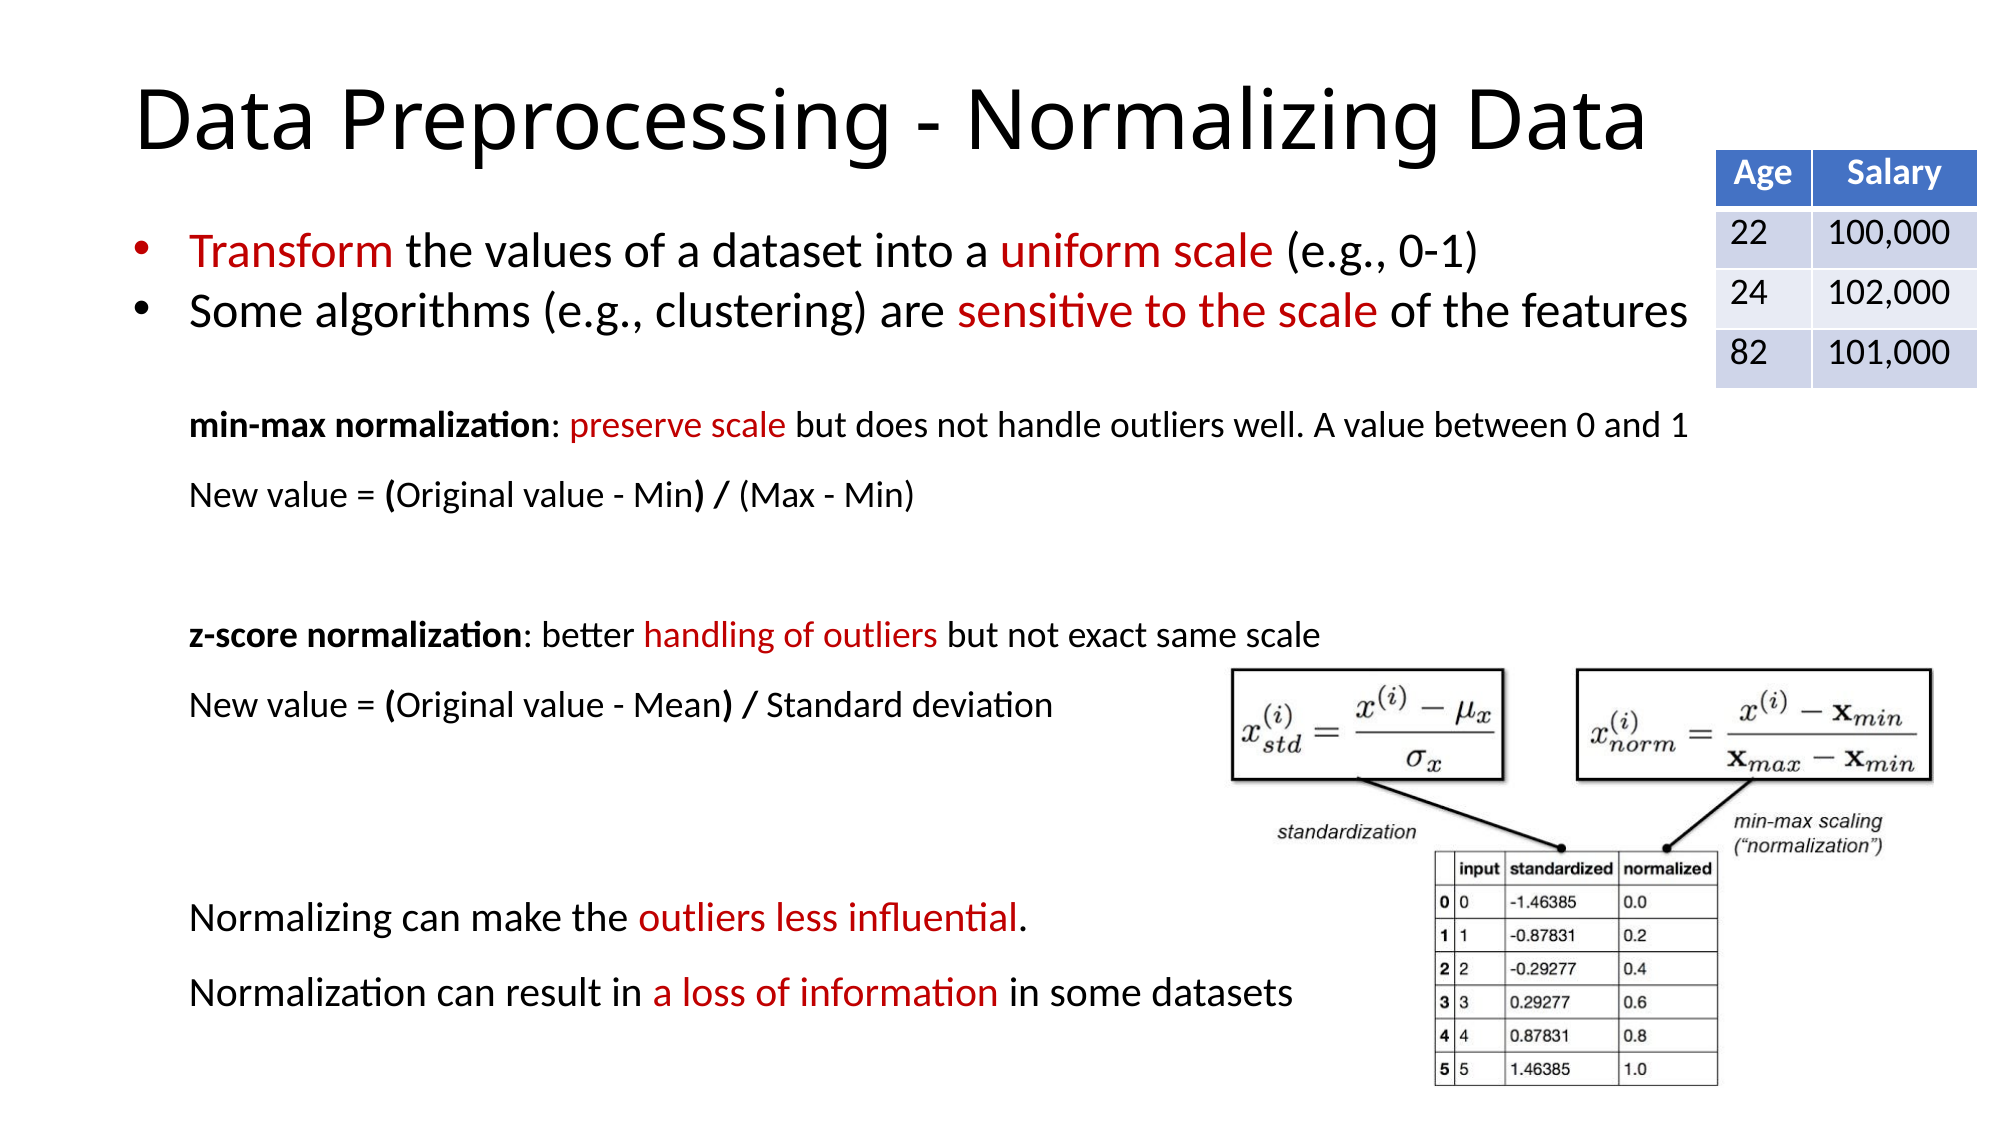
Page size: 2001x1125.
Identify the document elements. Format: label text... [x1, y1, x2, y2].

table_cell 24 [1716, 270, 1811, 328]
table_header Age [1716, 150, 1811, 206]
table_cell 22 [1716, 212, 1811, 268]
table_cell 101,000 [1813, 330, 1977, 388]
table_cell 82 [1716, 330, 1811, 388]
table_cell 100,000 [1813, 212, 1977, 268]
picture [1208, 659, 1934, 1089]
table_header Salary [1813, 150, 1977, 206]
text_box Data Preprocessing - Normalizing Data [118, 72, 1675, 173]
table_cell 102,000 [1813, 270, 1977, 328]
text_box Transform the values of a dataset into a uniform scale (e.g., 0-1) Some algorithms (e.g., clustering) are sensitive to the scale of the features min-max normalization: preserve scale but does not handle outliers well. A value between 0 and 1 New value = (Original value - Min) / (Max - Min) z-score normalization: better handling of outliers but not exact same scale New value = (Original value - Mean) / Standard deviation Normalizing can make the outliers less influential. Normalization can result in a loss of information in some datasets [118, 209, 1937, 1080]
